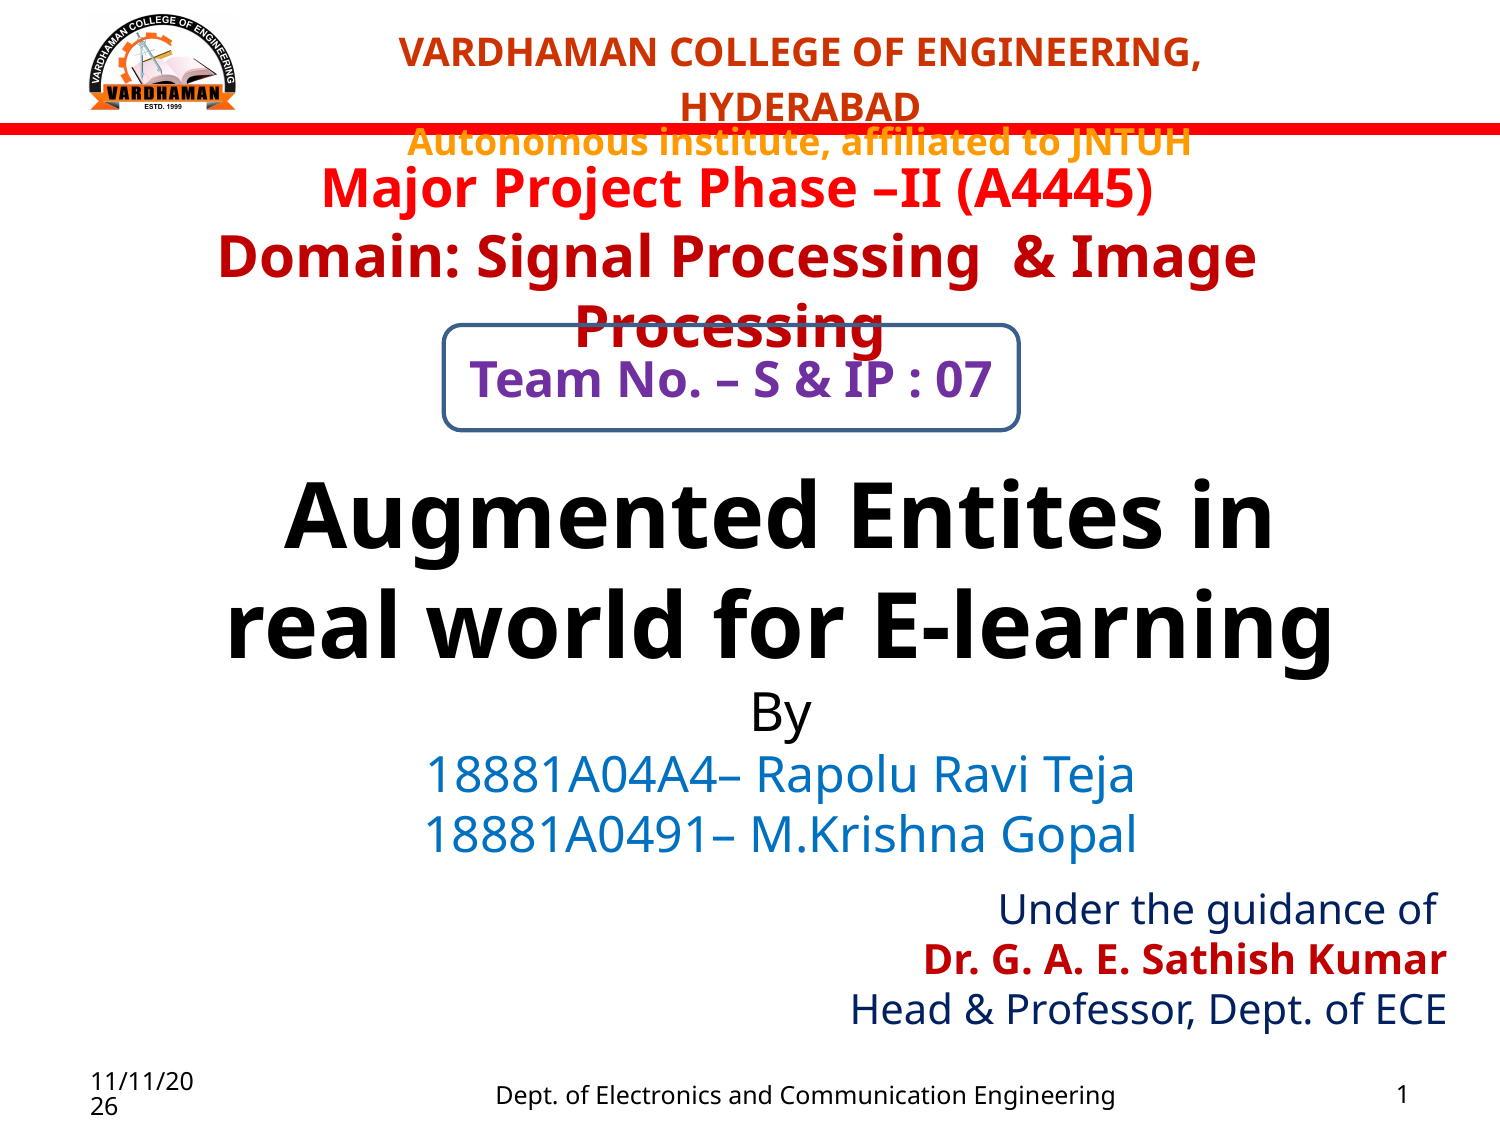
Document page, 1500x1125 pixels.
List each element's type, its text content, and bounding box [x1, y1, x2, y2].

picture [87, 12, 162, 113]
text_box Team No. – S & IP : 07 [441, 322, 1021, 433]
text_box VARDHAMAN COLLEGE OF ENGINEERING, HYDERABAD Autonomous institute, affiliated to JNTUH [162, 12, 1404, 171]
slide_number 1 [1362, 1065, 1425, 1125]
title Major Project Phase –II (A4445) Domain: Signal Processing & Image Processing [98, 144, 1377, 340]
text_box Under the guidance of Dr. G. A. E. Sathish Kumar Head & Professor, Dept. of ECE [0, 875, 1463, 1040]
text_box Augmented Entites in real world for E-learning By 18881A04A4– Rapolu Ravi Teja 18881A0491– M.Krishna Gopal [174, 449, 1388, 870]
footer Dept. of Electronics and Communication Engineering [437, 1065, 1175, 1125]
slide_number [75, 1052, 213, 1113]
